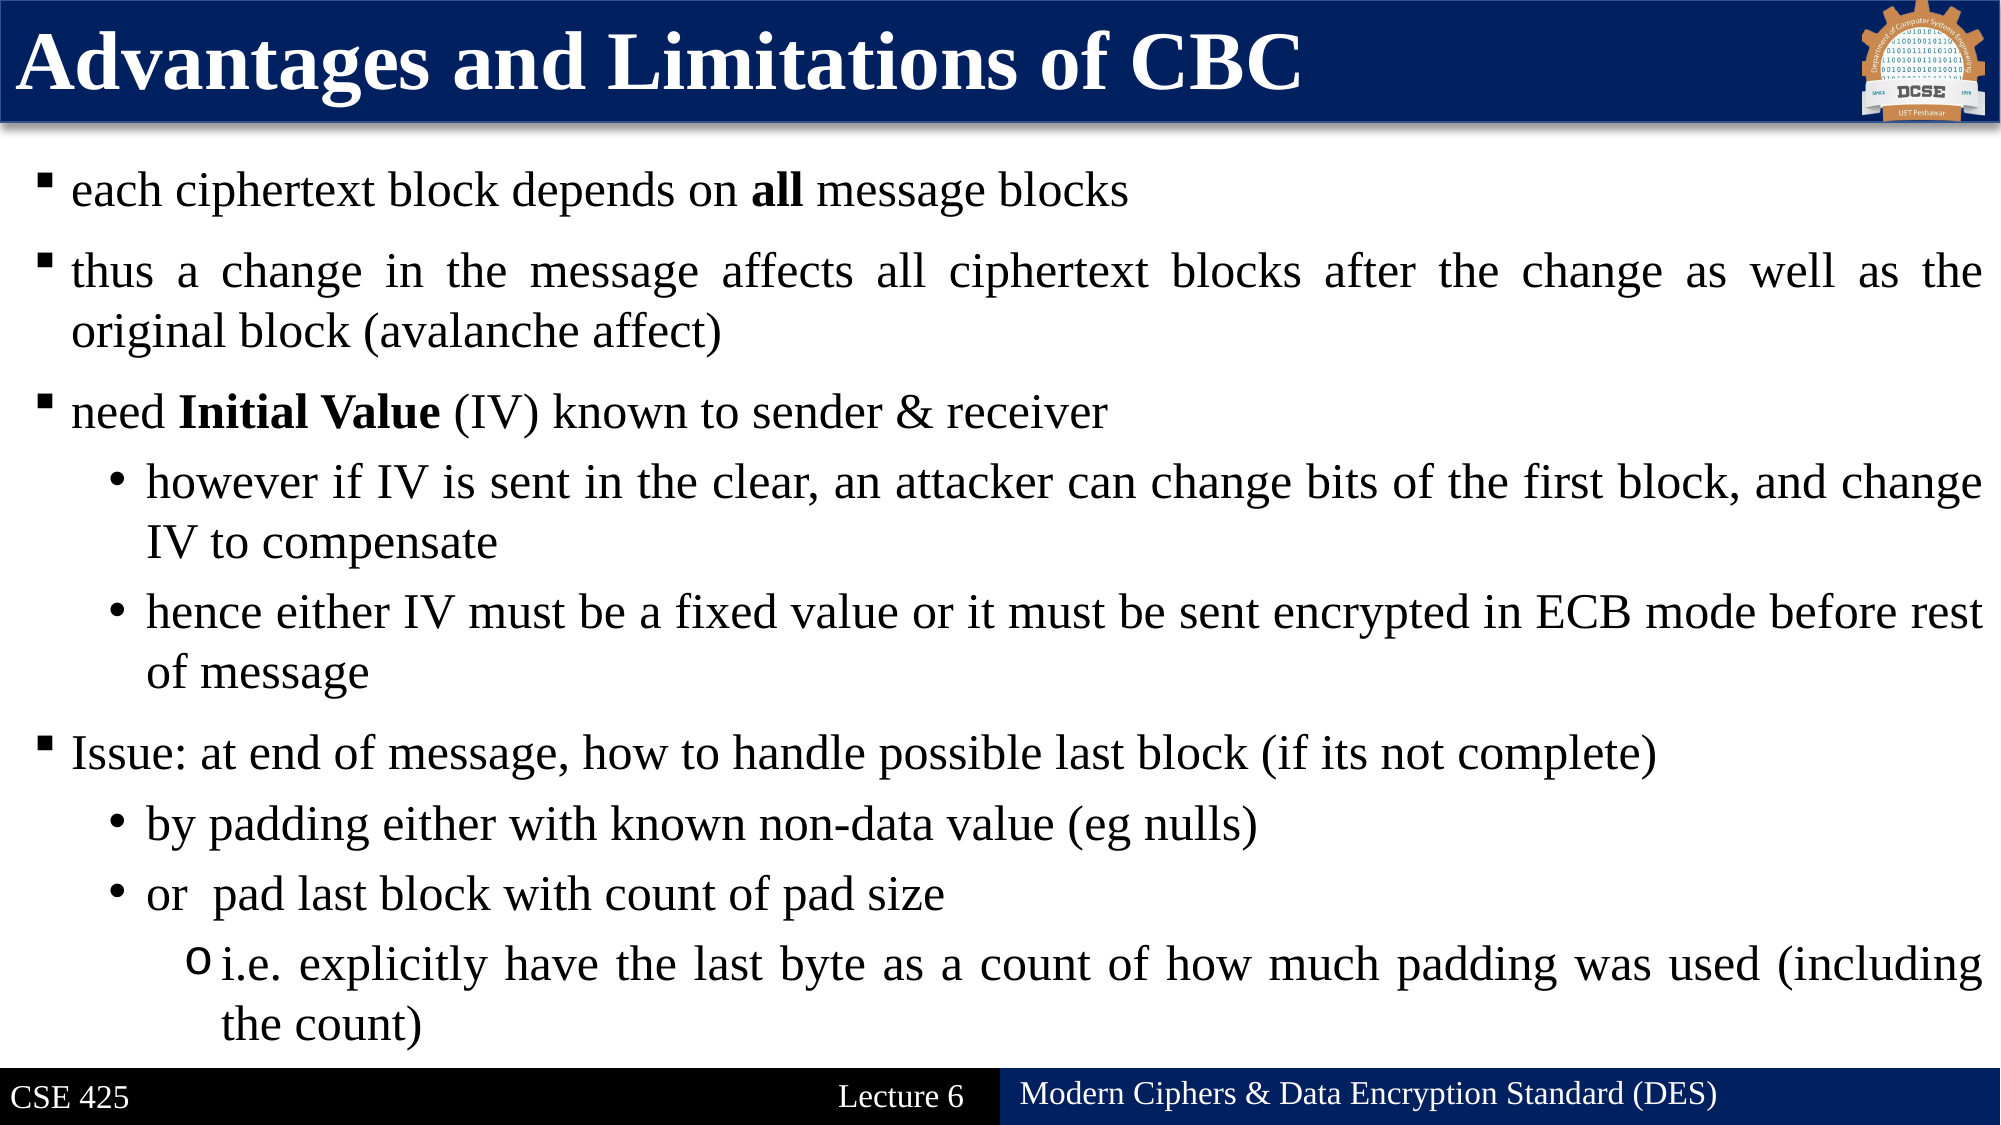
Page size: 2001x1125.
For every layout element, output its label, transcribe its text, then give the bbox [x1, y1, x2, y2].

title Advantages and Limitations of CBC [0, 1, 1725, 124]
slide_number 45 [1550, 1066, 2000, 1125]
list each ciphertext block depends on all message blocks thus a change in the message affects all ciphertext blocks after the change as well as the original block (avalanche affect) need Initial Value (IV) known to sender & receiver however if IV is sent in the clear, an attacker can change bits of the first block, and change IV to compensate hence either IV must be a fixed value or it must be sent encrypted in ECB mode before rest of message Issue: at end of message, how to handle possible last block (if its not complete) by padding either with known non-data value (eg nulls) or pad last block with count of pad size i.e. explicitly have the last byte as a count of how much padding was used (including the count) [18, 148, 2000, 840]
picture [1862, 0, 1985, 123]
